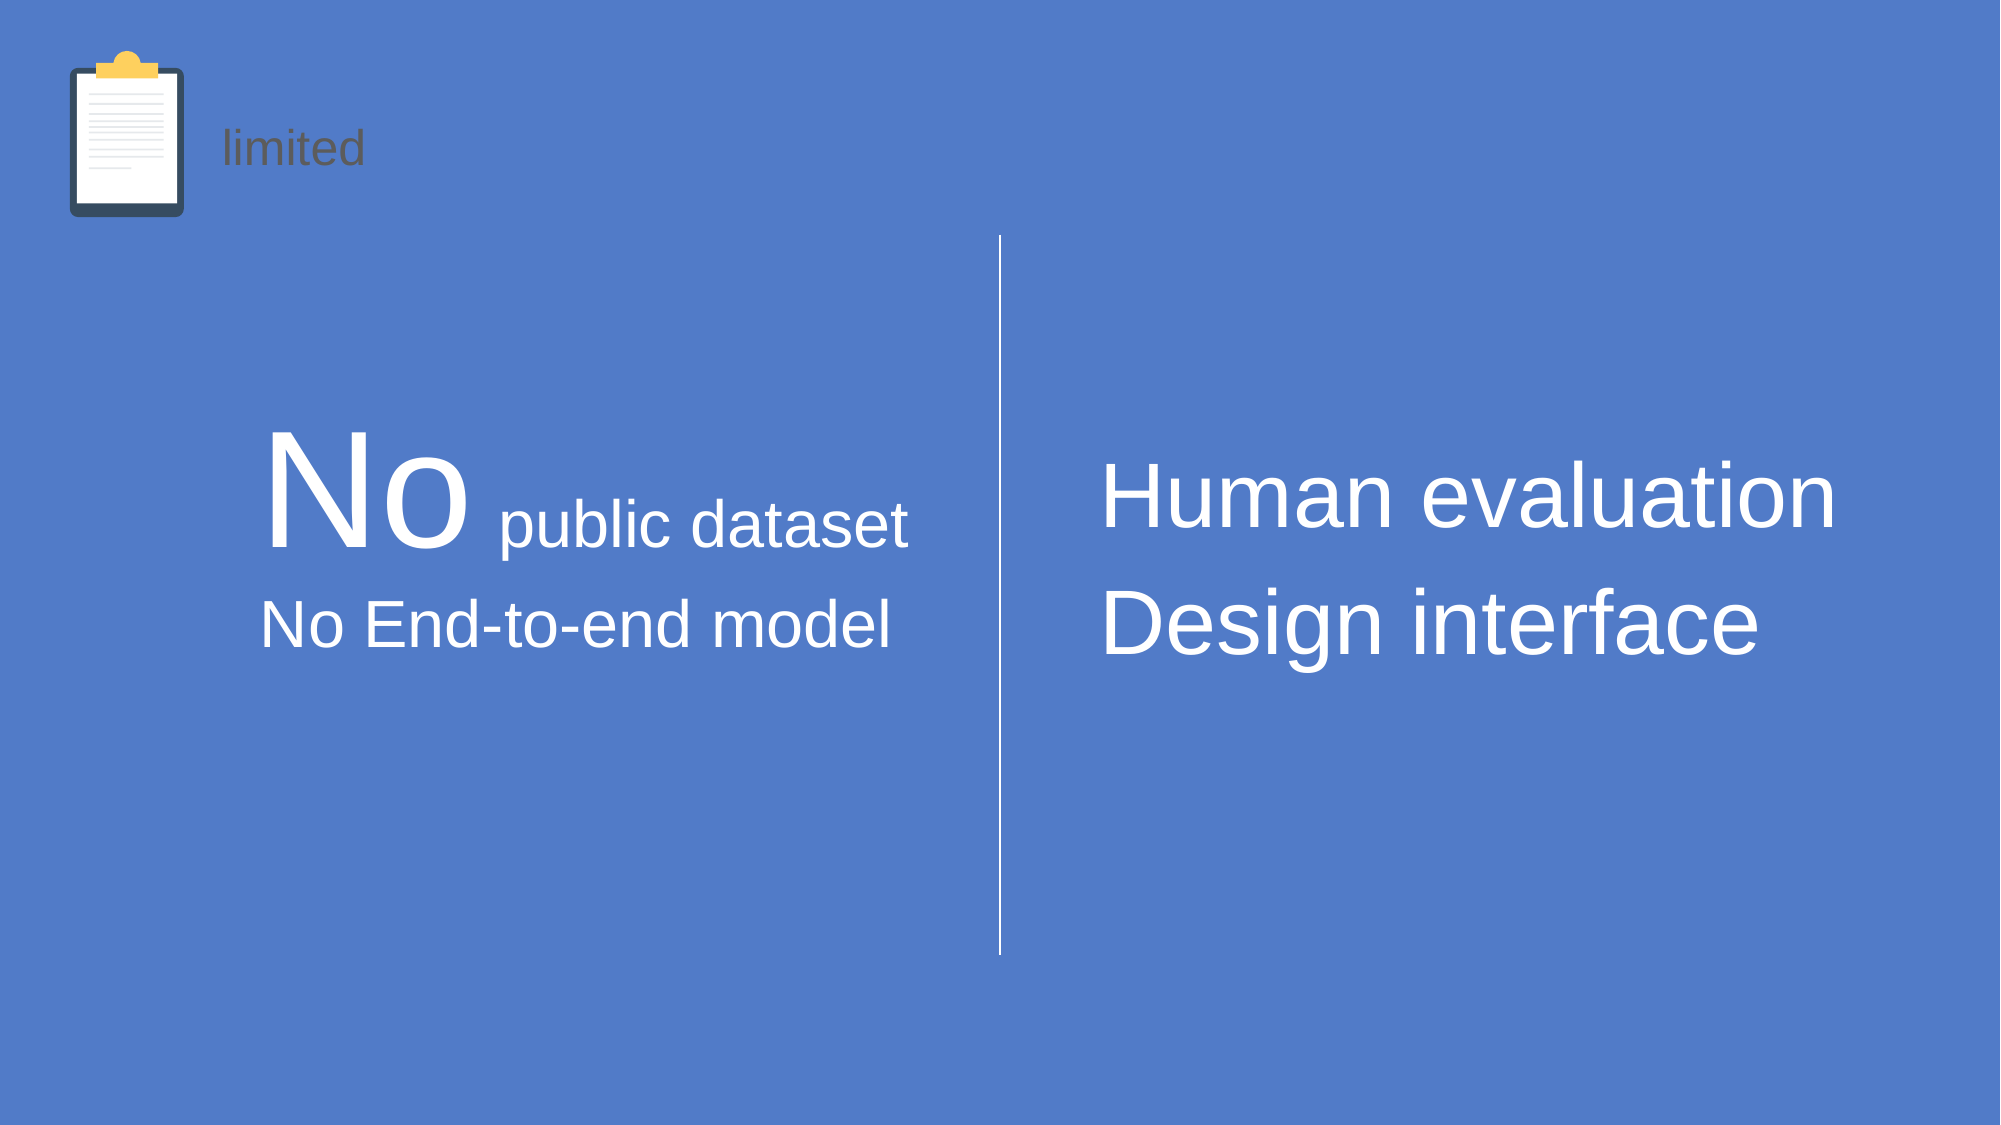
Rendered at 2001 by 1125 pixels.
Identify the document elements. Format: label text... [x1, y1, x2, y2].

text_box Human evaluation [1084, 428, 1984, 554]
text_box Design interface [1084, 555, 1984, 680]
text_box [69, 50, 185, 218]
text_box No public dataset No End-to-end model [245, 373, 995, 889]
text_box limited [207, 108, 382, 183]
